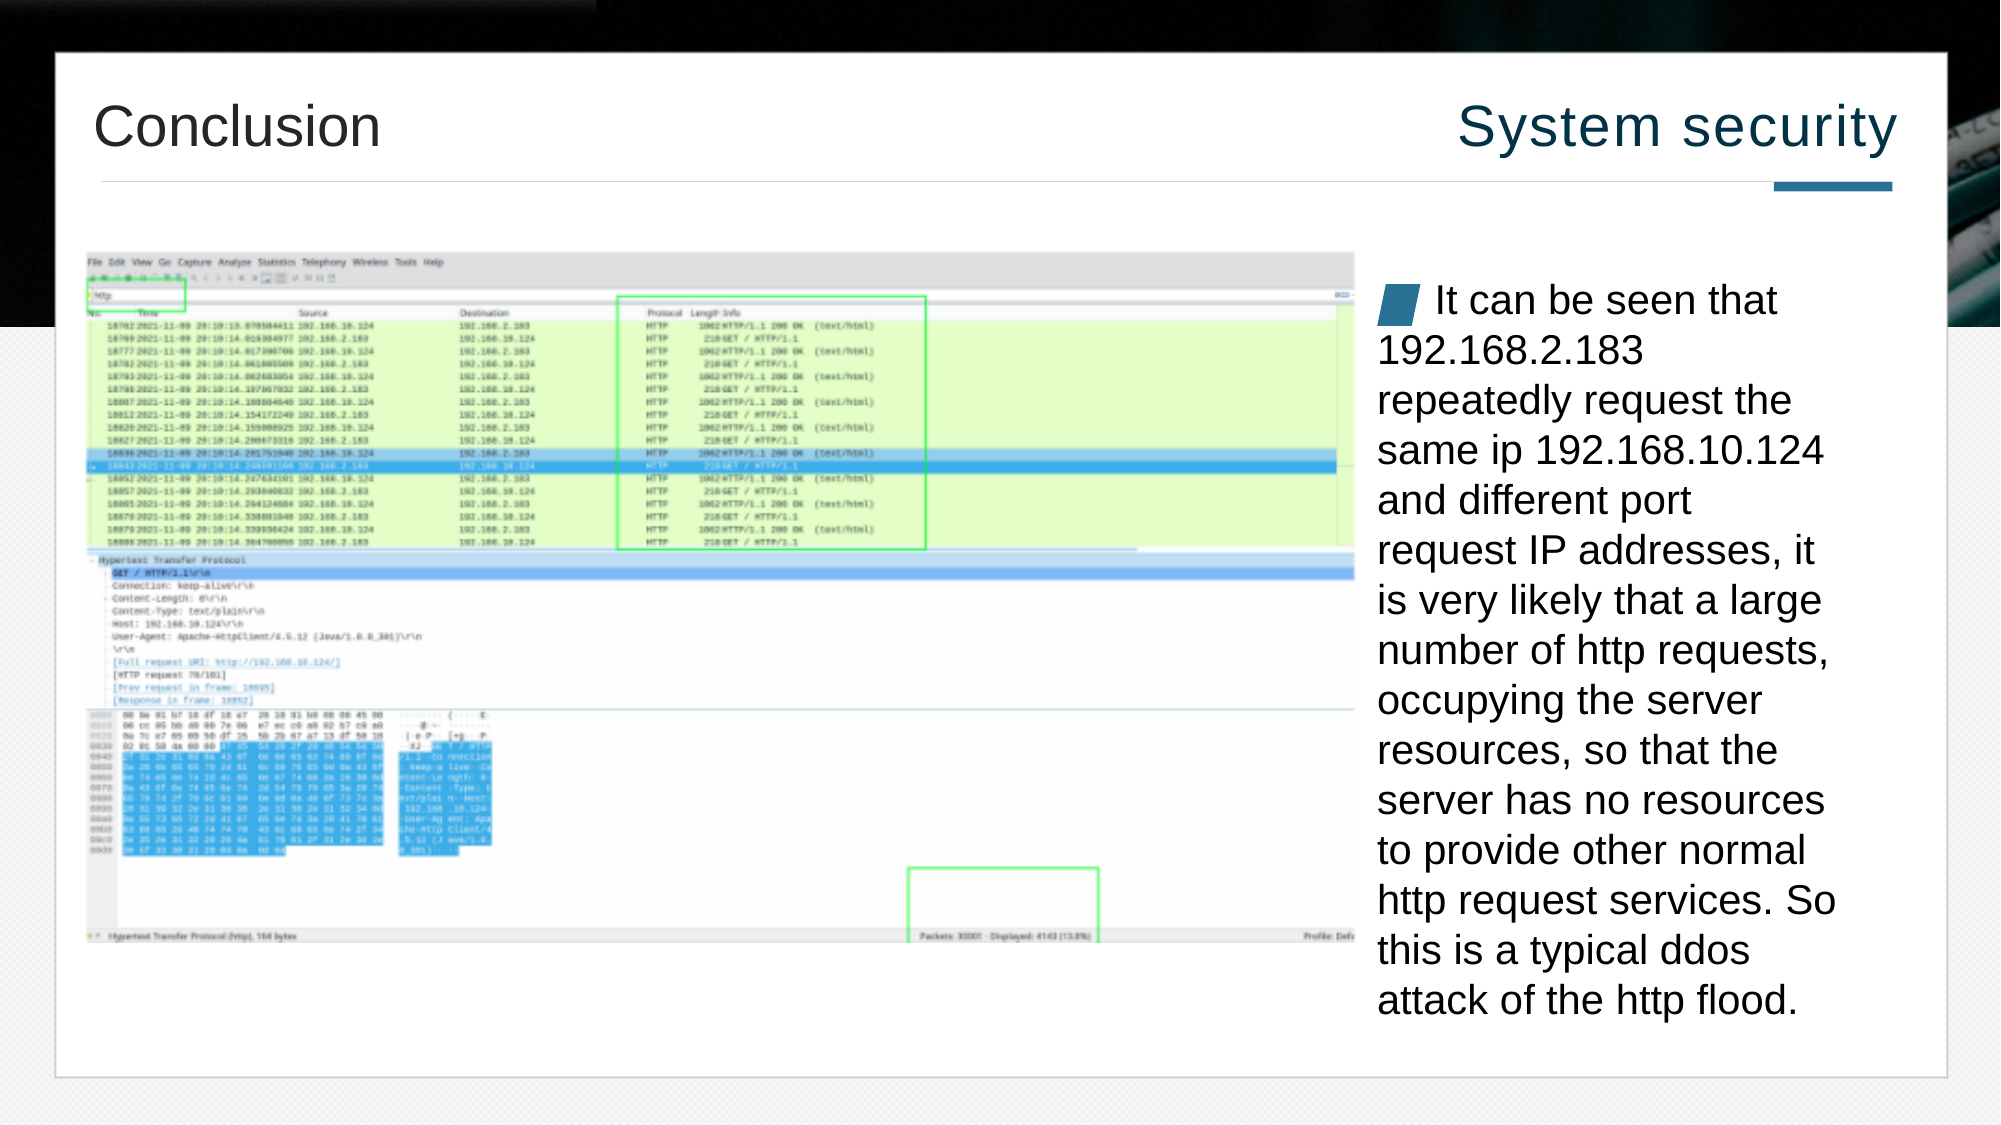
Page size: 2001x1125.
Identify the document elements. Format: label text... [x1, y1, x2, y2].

text_box Conclusion [79, 80, 398, 166]
text_box It can be seen that 192.168.2.183 repeatedly request the same ip 192.168.10.124 and different port request IP addresses, it is very likely that a large number of http requests, occupying the server resources, so that the server has no resources to provide other normal http request services. So this is a typical ddos attack of the http flood. [1362, 265, 1857, 975]
text_box [1375, 283, 1422, 327]
text_box System security [1442, 80, 1914, 166]
picture [0, 0, 2000, 1125]
